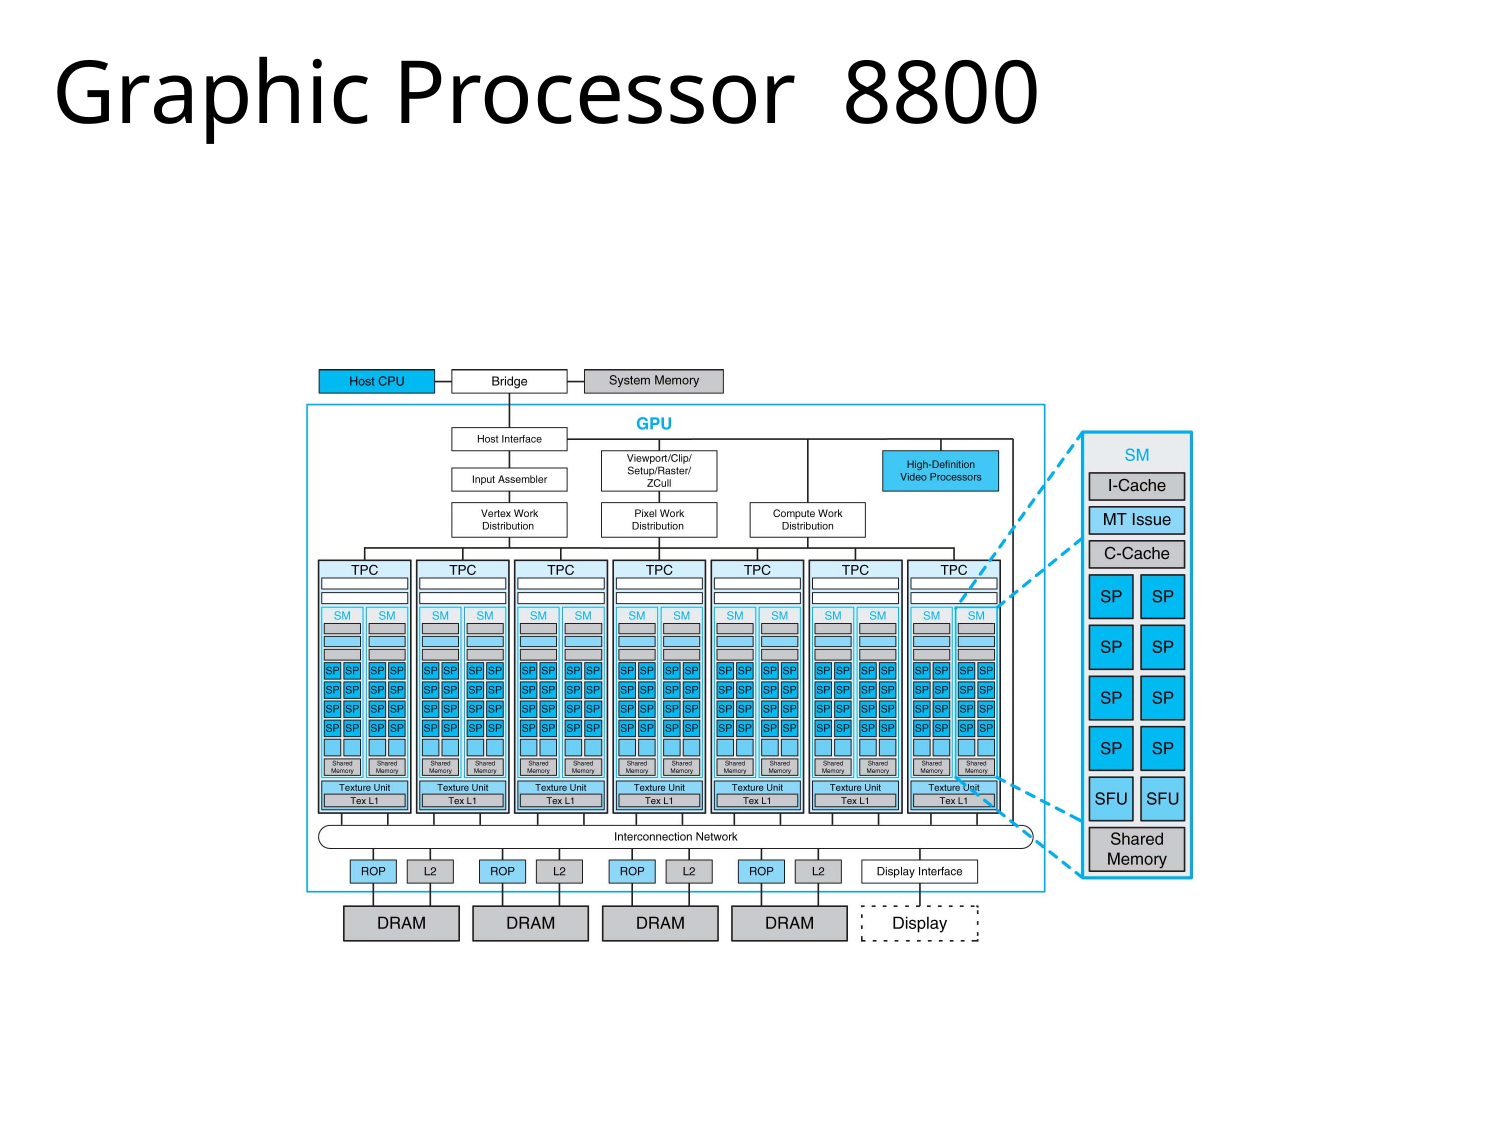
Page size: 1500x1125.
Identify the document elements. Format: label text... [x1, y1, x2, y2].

title Graphic Processor 8800 [37, 40, 1388, 150]
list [301, 369, 1199, 944]
